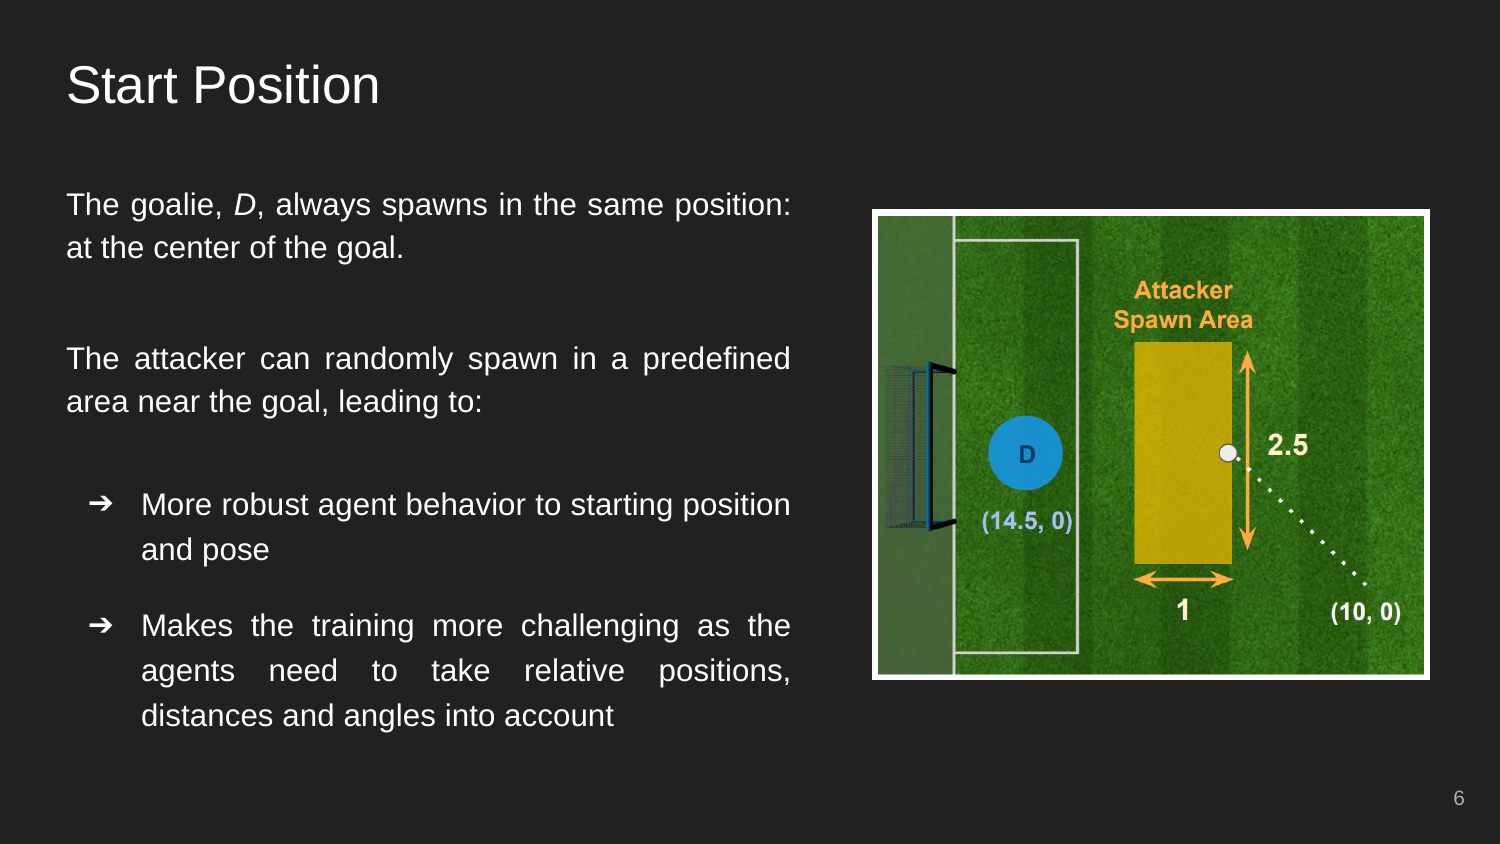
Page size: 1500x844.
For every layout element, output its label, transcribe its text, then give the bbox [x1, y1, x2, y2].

list The goalie, D, always spawns in the same position: at the center of the goal. The attacker can randomly spawn in a predefined area near the goal, leading to: More robust agent behavior to starting position and pose Makes the training more challenging as the agents need to take relative positions, distances and angles into account [51, 164, 808, 725]
slide_number ‹#› [1389, 764, 1480, 830]
title Start Position [51, 35, 1449, 130]
picture [871, 208, 1430, 680]
